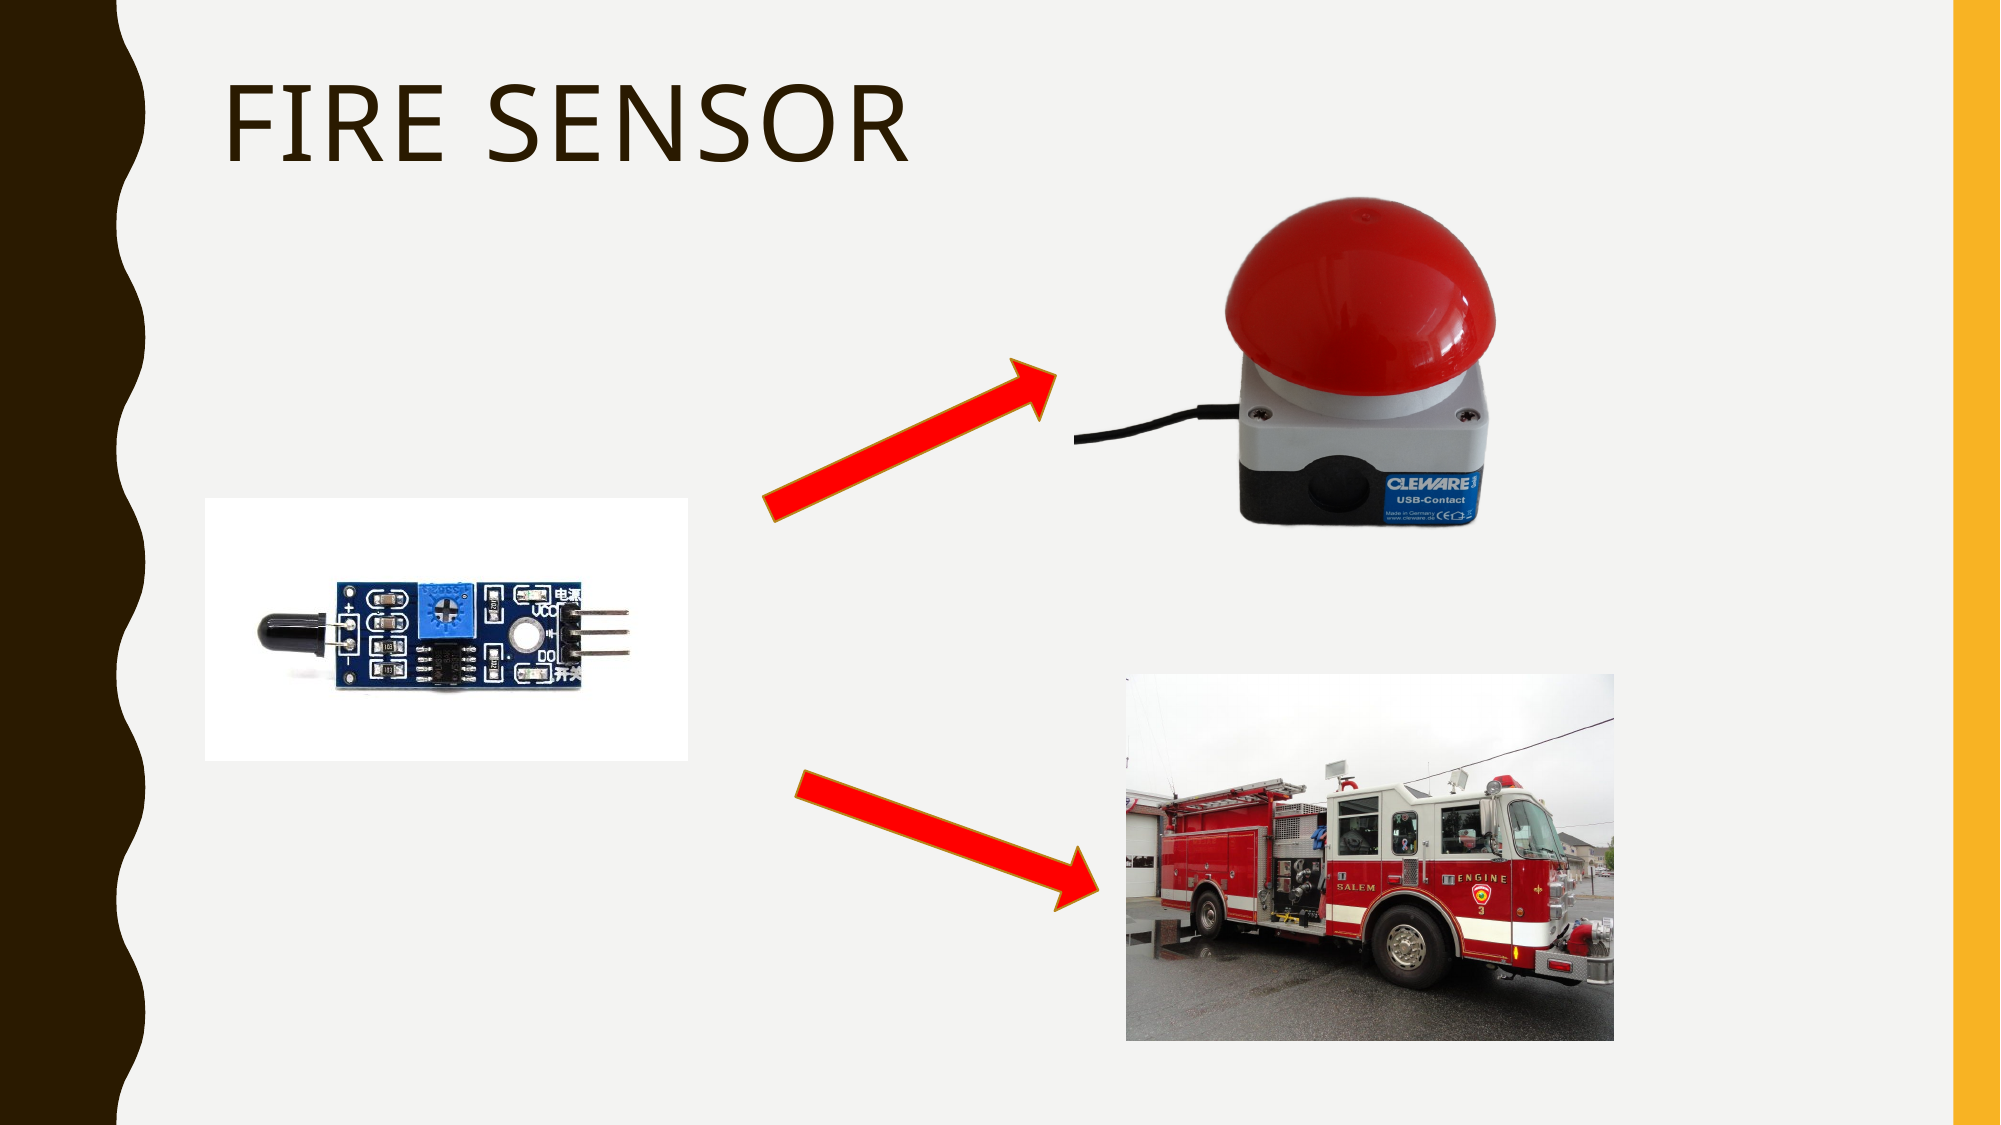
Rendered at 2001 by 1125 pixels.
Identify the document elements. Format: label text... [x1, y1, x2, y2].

text_box [794, 769, 1100, 912]
picture [205, 498, 688, 761]
picture [1074, 171, 1614, 576]
text_box [761, 357, 1057, 523]
picture [1126, 674, 1615, 1041]
title FIRE SENSOR [205, 62, 1875, 308]
